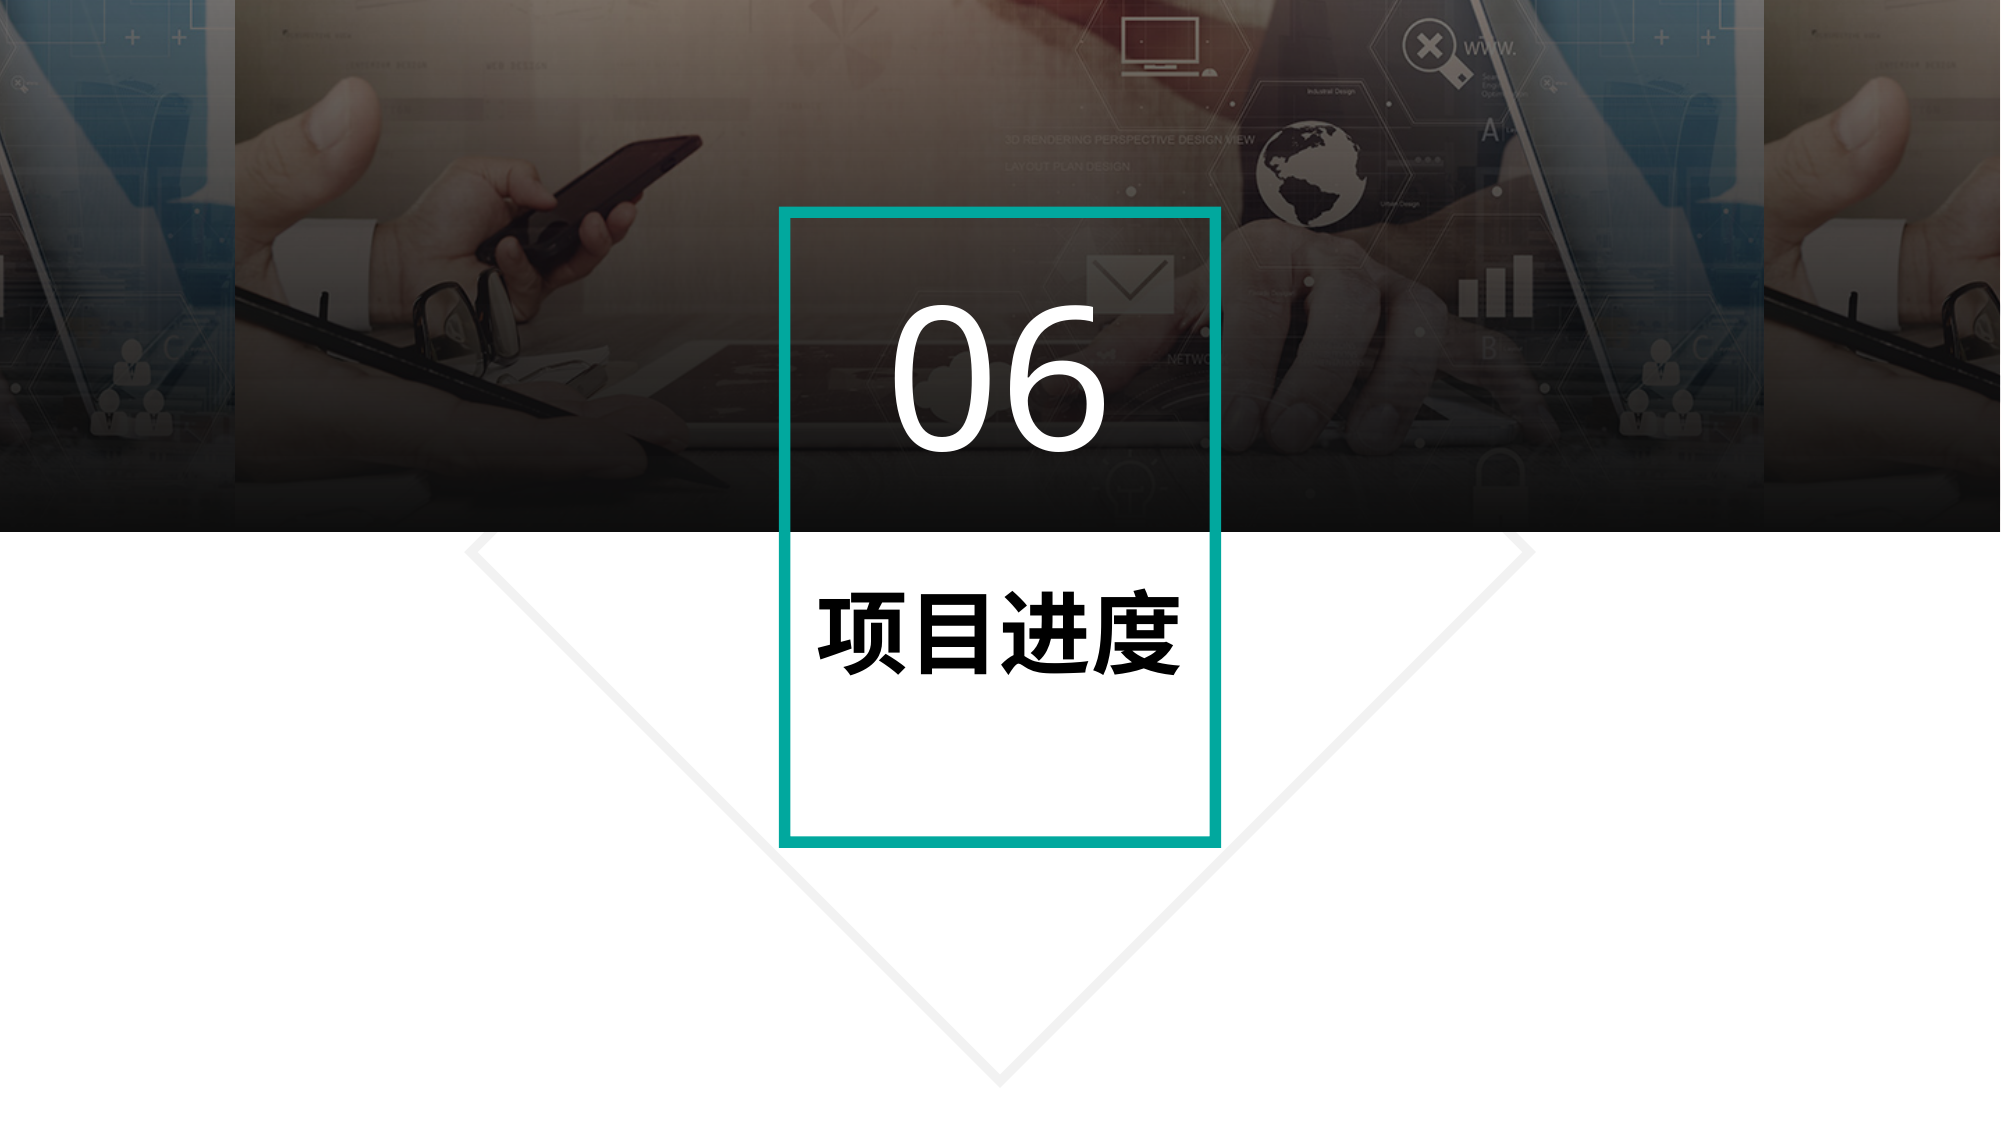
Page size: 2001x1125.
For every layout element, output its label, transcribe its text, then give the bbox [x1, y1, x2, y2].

text_box [469, 532, 1531, 1083]
text_box [0, 0, 2000, 532]
text_box 项目进度 [797, 567, 1202, 693]
text_box 06 [797, 243, 1202, 498]
text_box [778, 205, 1222, 849]
